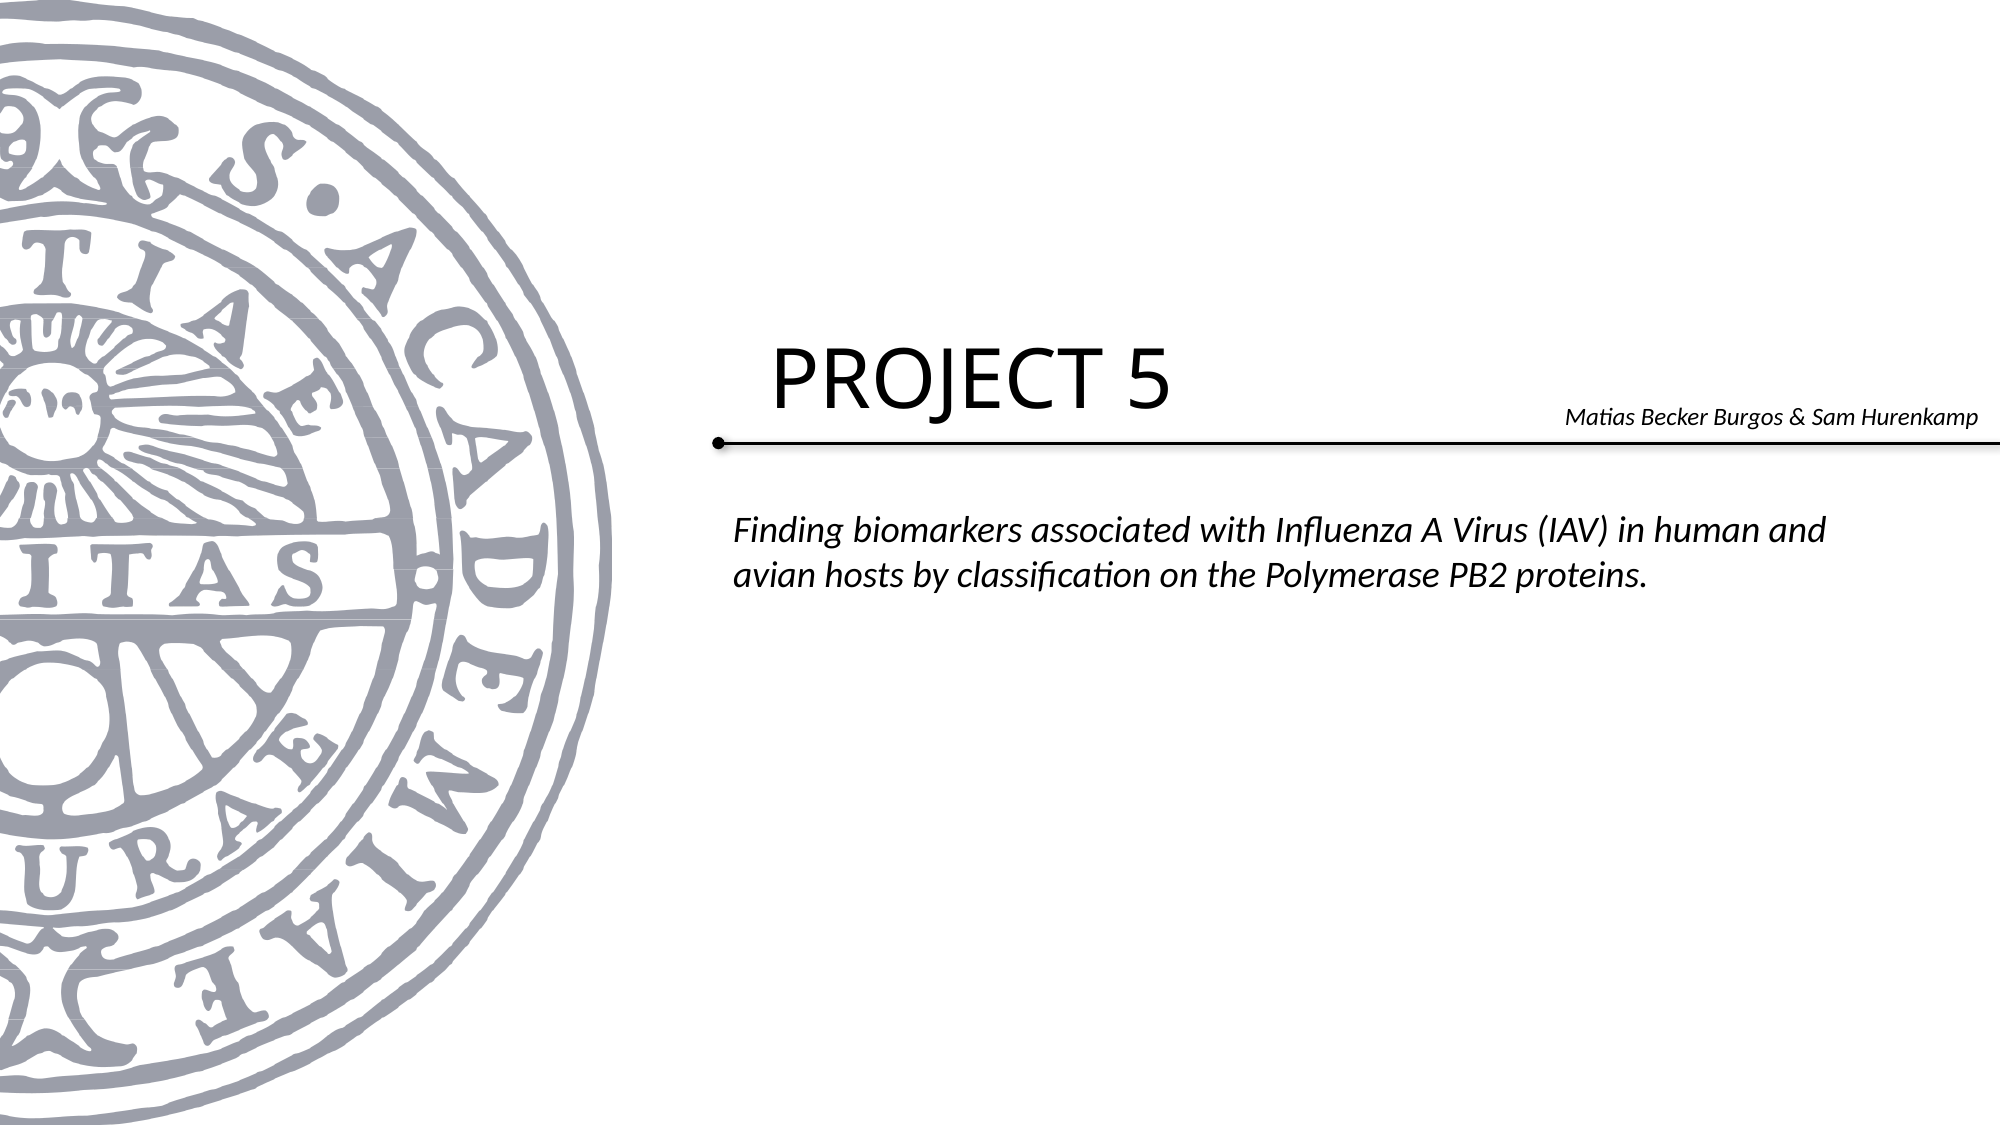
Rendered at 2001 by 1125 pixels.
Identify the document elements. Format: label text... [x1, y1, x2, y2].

picture [0, 0, 612, 1125]
text_box Matias Becker Burgos & Sam Hurenkamp [1550, 393, 2000, 438]
text_box PROJECT 5 [754, 317, 1923, 433]
text_box Finding biomarkers associated with Influenza A Virus (IAV) in human and avian hosts by classification on the Polymerase PB2 proteins. [718, 498, 1866, 603]
